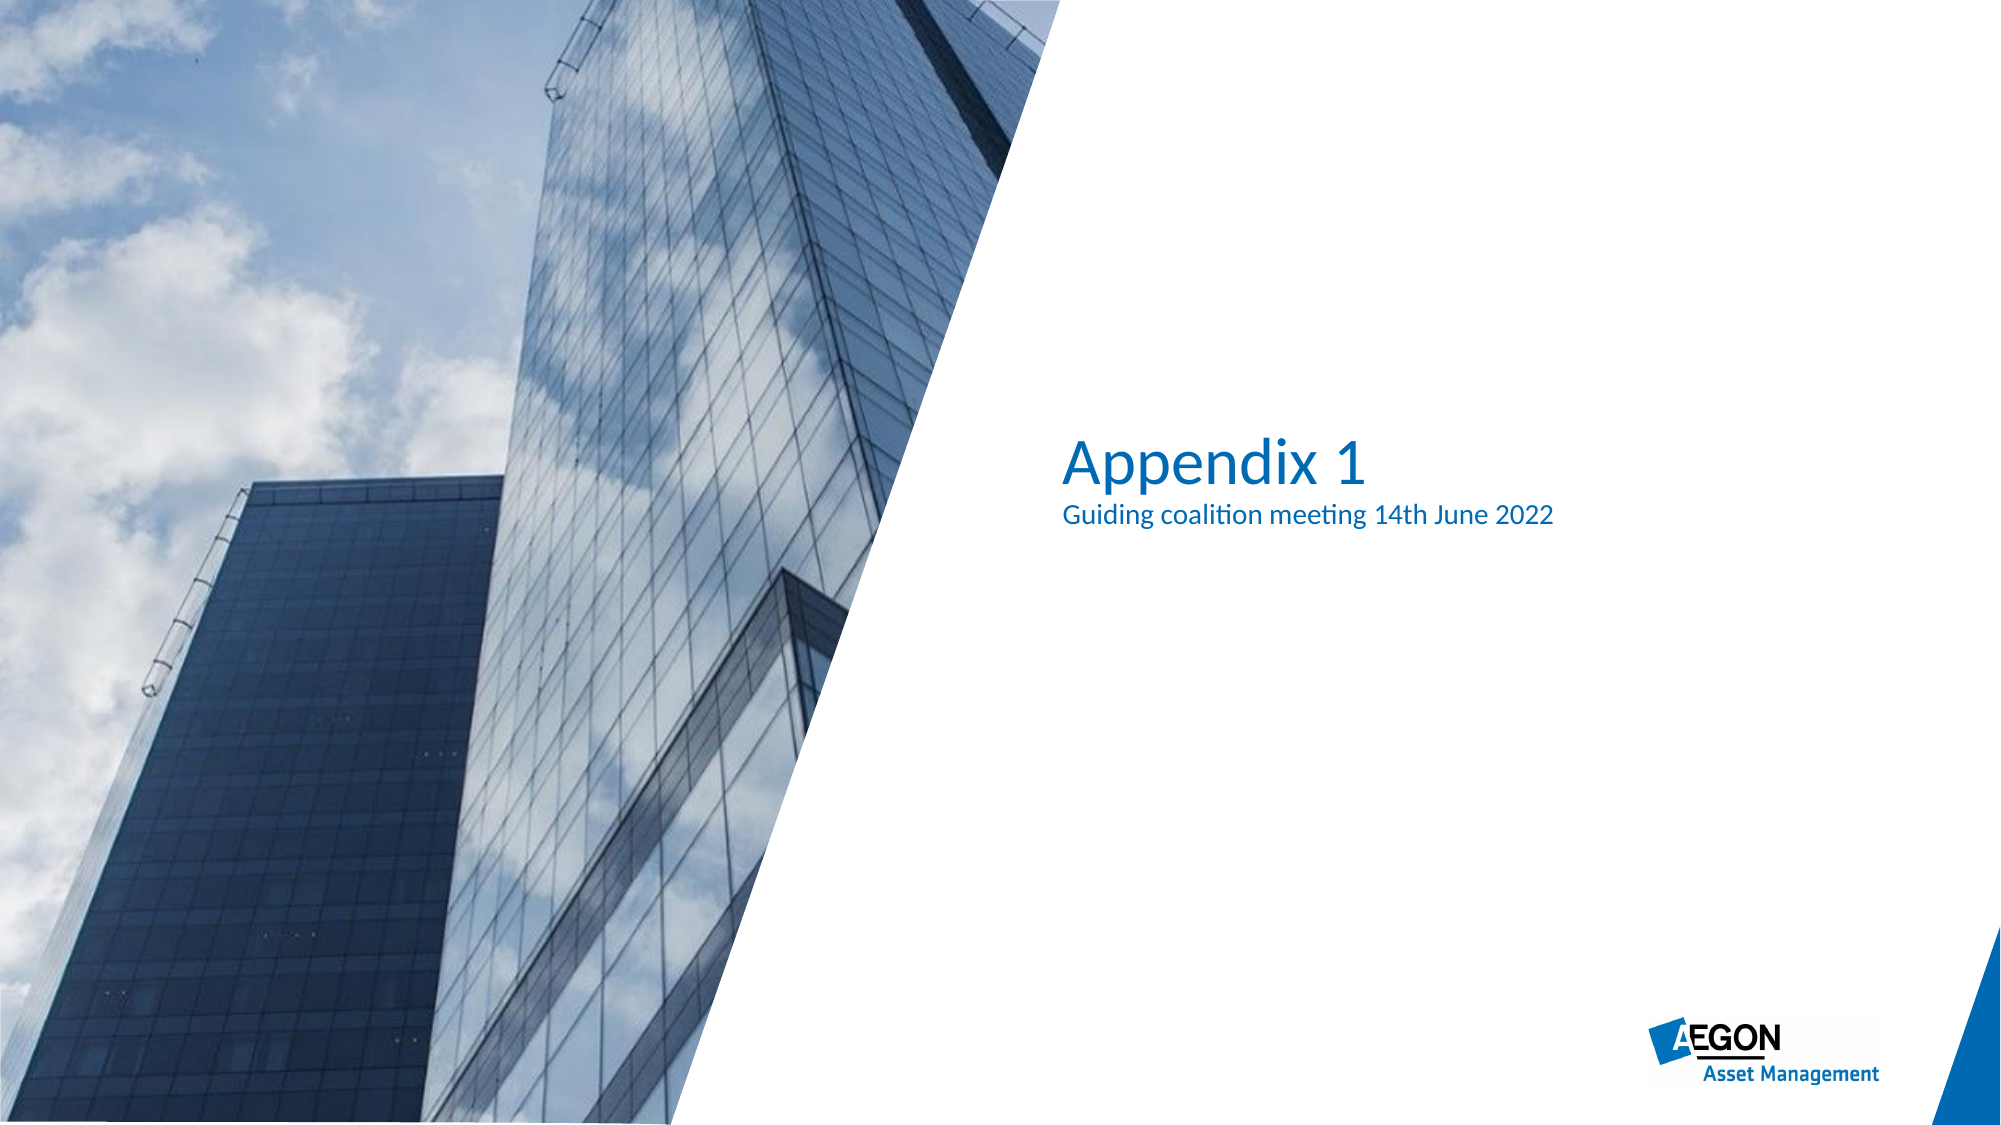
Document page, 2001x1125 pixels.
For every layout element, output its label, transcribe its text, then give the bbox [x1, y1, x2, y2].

picture [0, 0, 1060, 1125]
title Appendix 1 Guiding coalition meeting 14th June 2022 [1062, 427, 1928, 575]
picture [1648, 1017, 1879, 1085]
